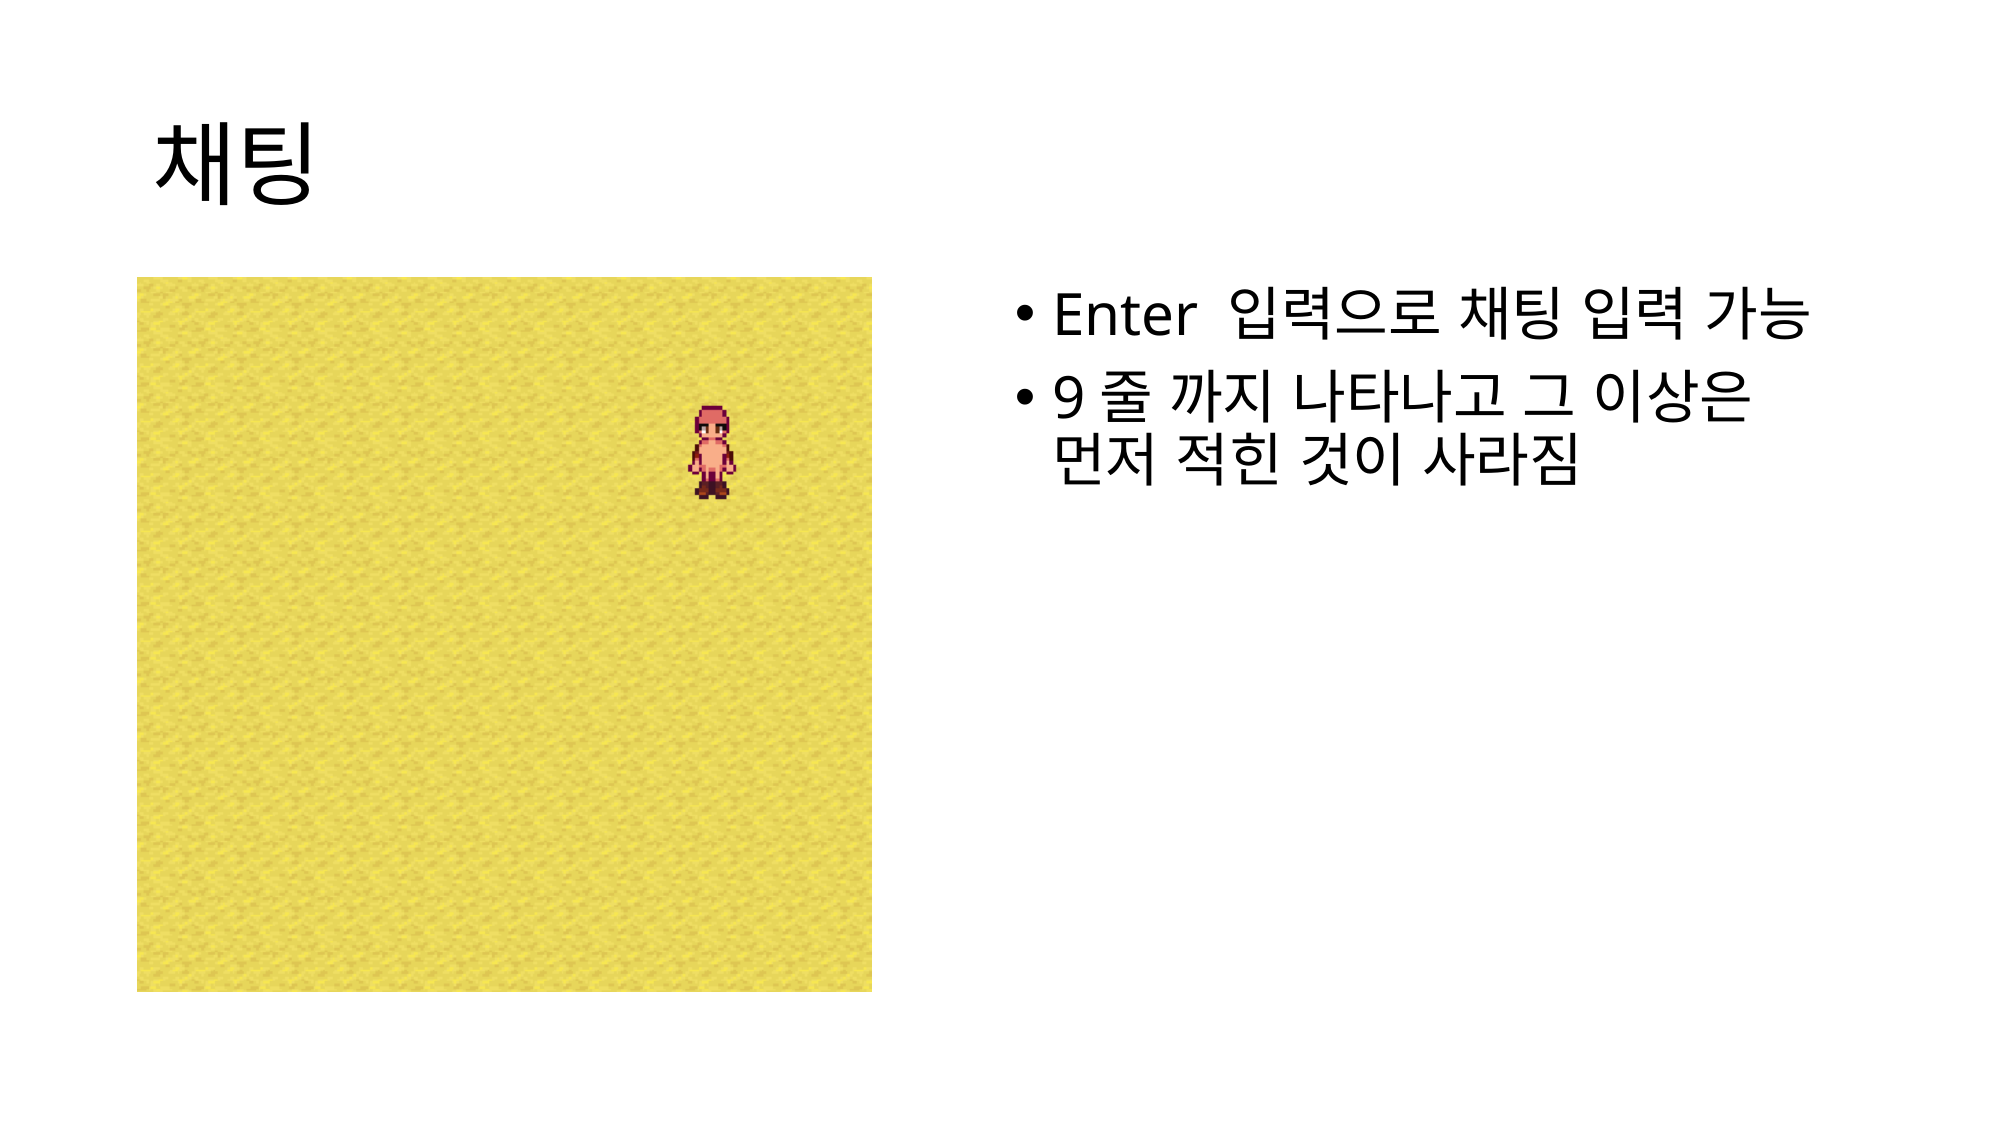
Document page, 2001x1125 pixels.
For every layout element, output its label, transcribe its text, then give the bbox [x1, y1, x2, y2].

text_box Enter 입력으로 채팅 입력 가능 9줄 까지 나타나고 그 이상은 먼저 적힌 것이 사라짐 [999, 277, 1863, 992]
title 채팅 [137, 59, 1863, 278]
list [136, 276, 873, 992]
